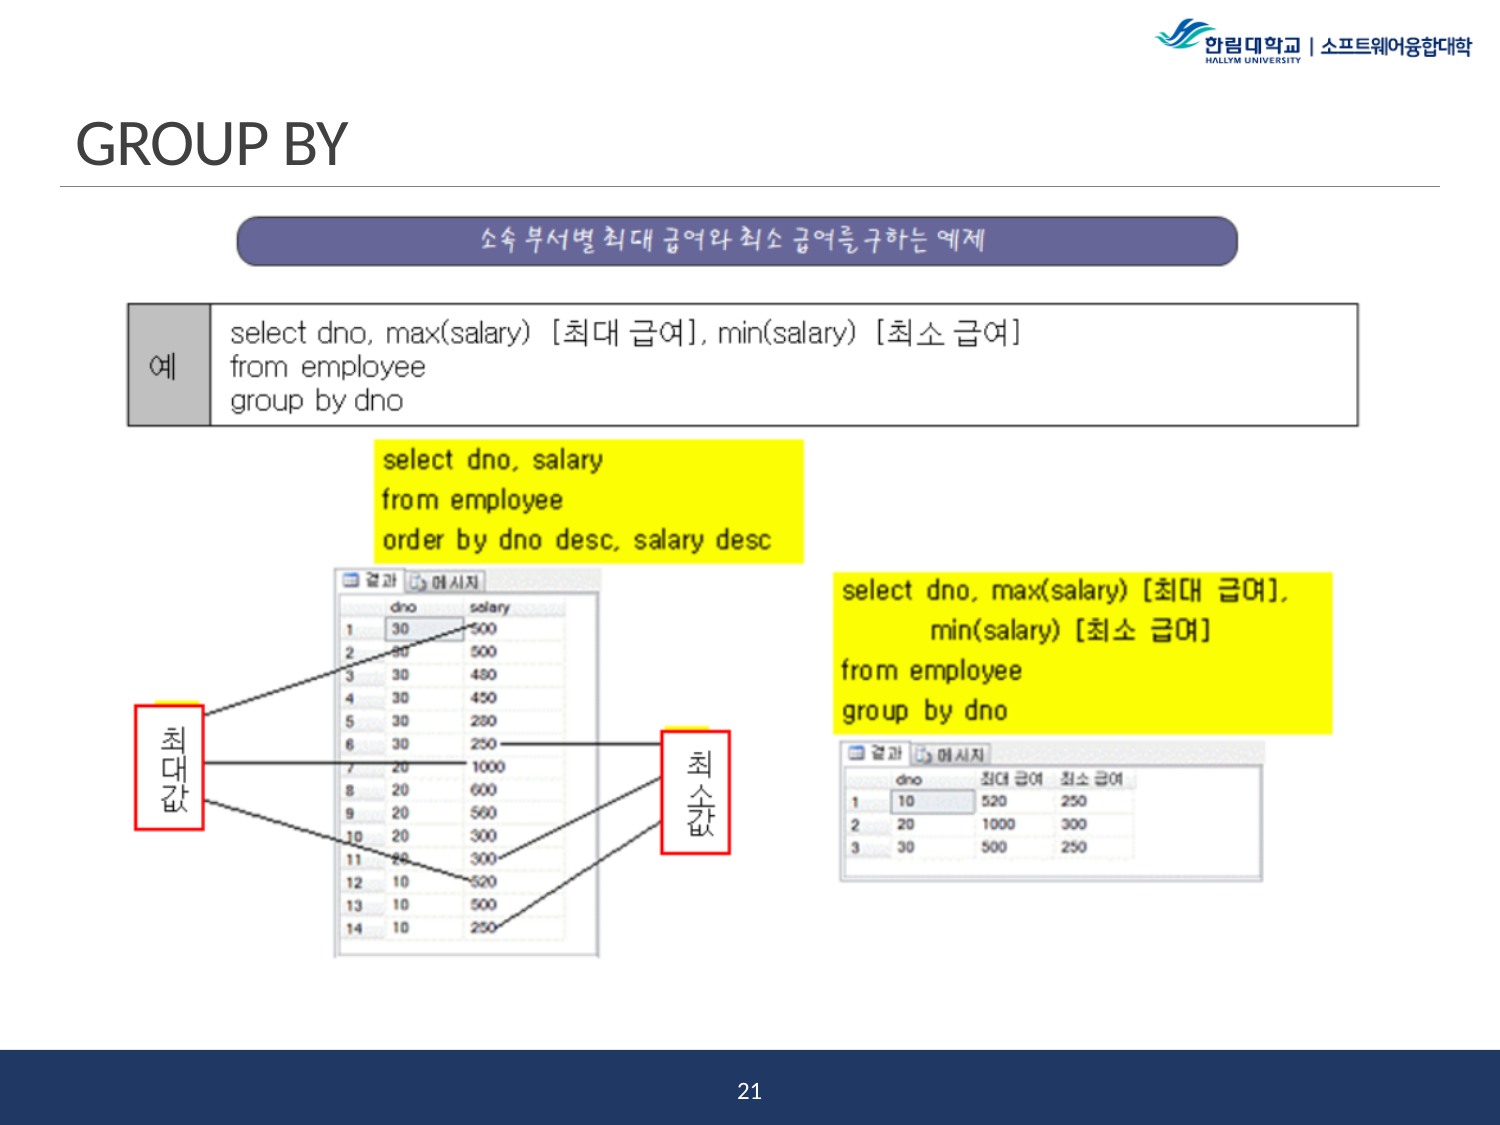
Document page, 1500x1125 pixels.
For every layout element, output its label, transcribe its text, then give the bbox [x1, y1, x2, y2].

title GROUP BY [60, 62, 1440, 187]
slide_number 20 [669, 1059, 831, 1120]
picture [1148, 7, 1483, 76]
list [114, 203, 1386, 982]
